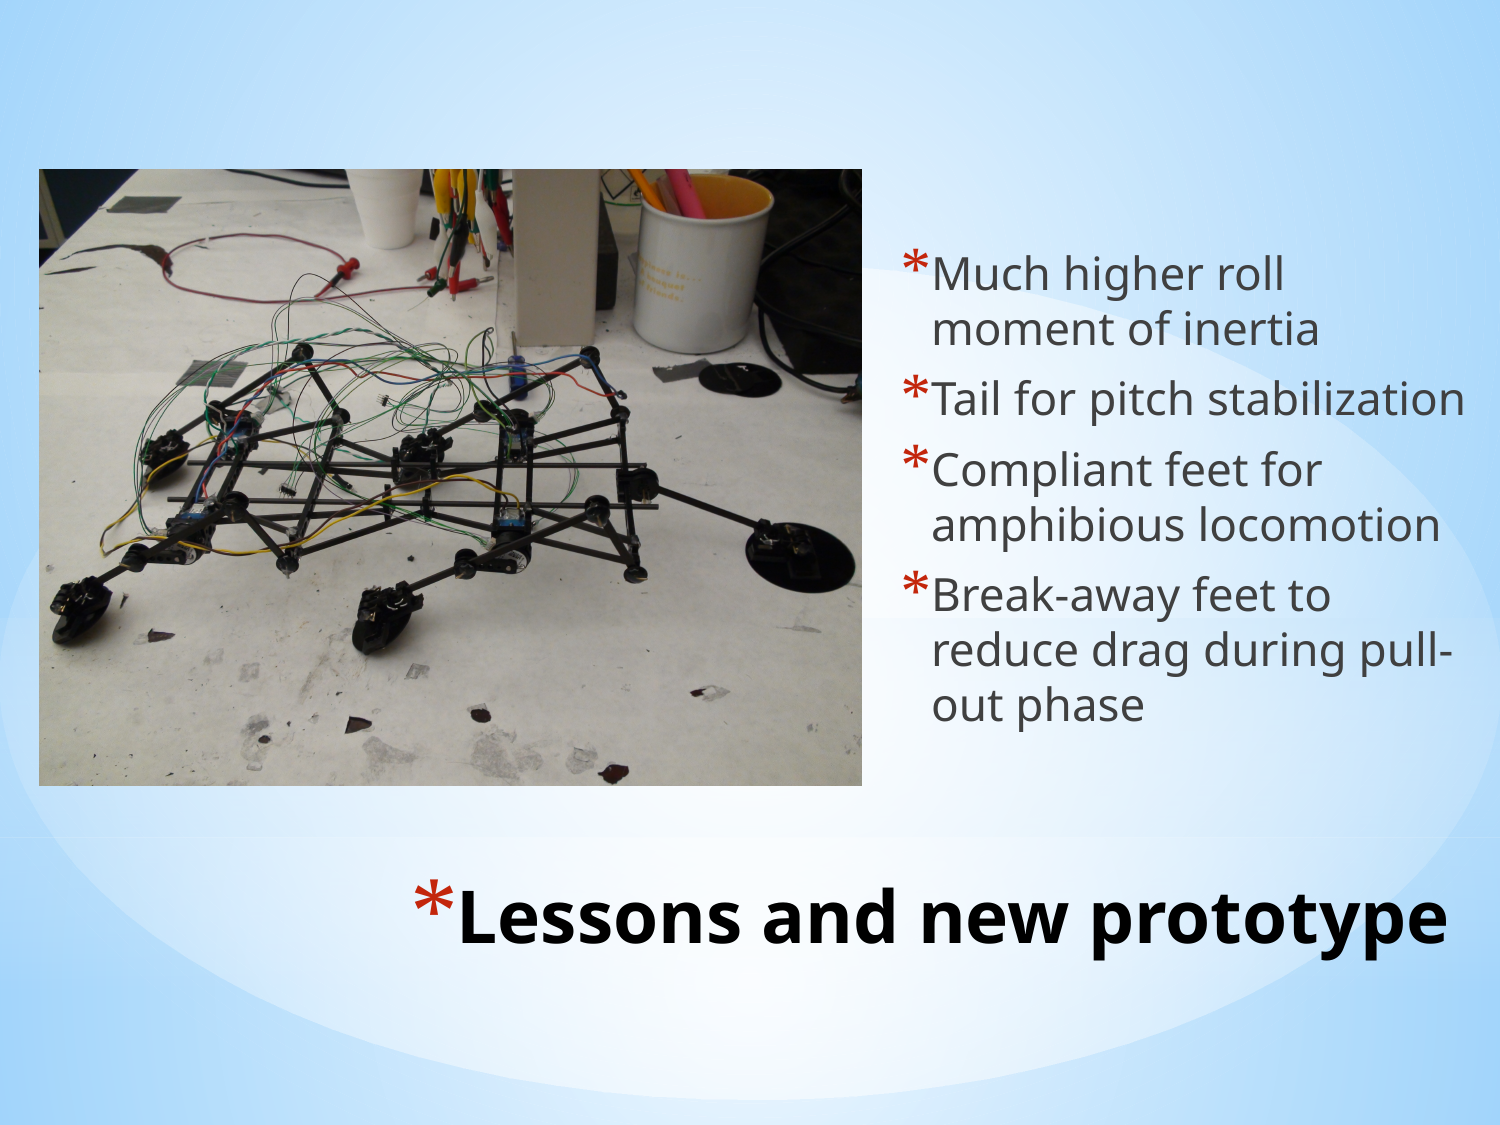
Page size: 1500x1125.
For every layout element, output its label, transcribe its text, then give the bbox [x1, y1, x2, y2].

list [39, 50, 862, 905]
list Much higher roll moment of inertia Tail for pitch stabilization Compliant feet for amphibious locomotion Break-away feet to reduce drag during pull-out phase [878, 237, 1482, 864]
title Lessons and new prototype [396, 863, 1465, 1052]
